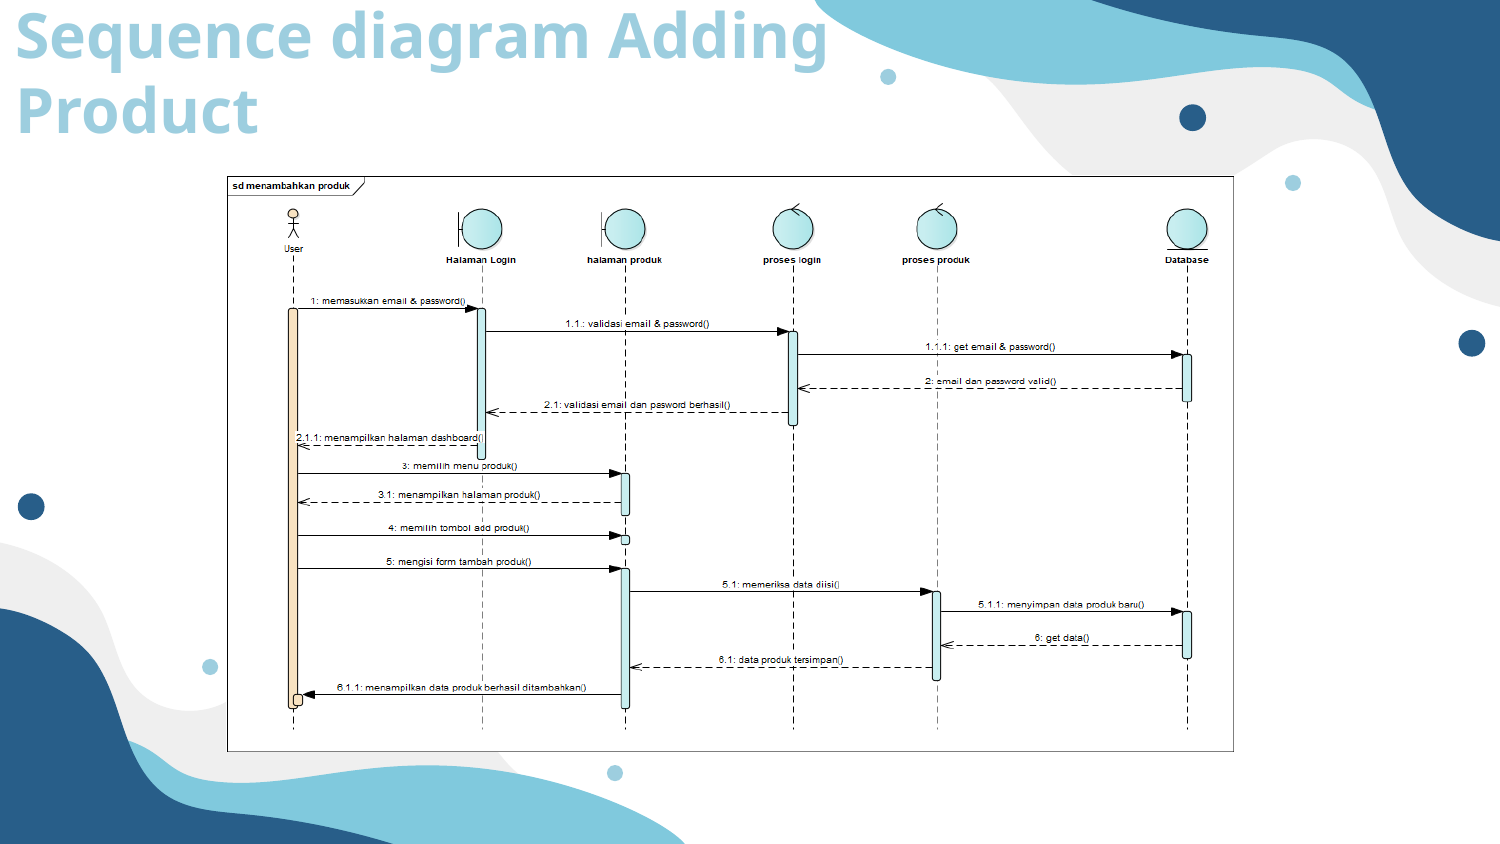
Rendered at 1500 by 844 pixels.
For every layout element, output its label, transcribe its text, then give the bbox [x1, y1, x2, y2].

title Sequence diagram Adding Product [0, 0, 1286, 176]
picture [226, 175, 1235, 752]
